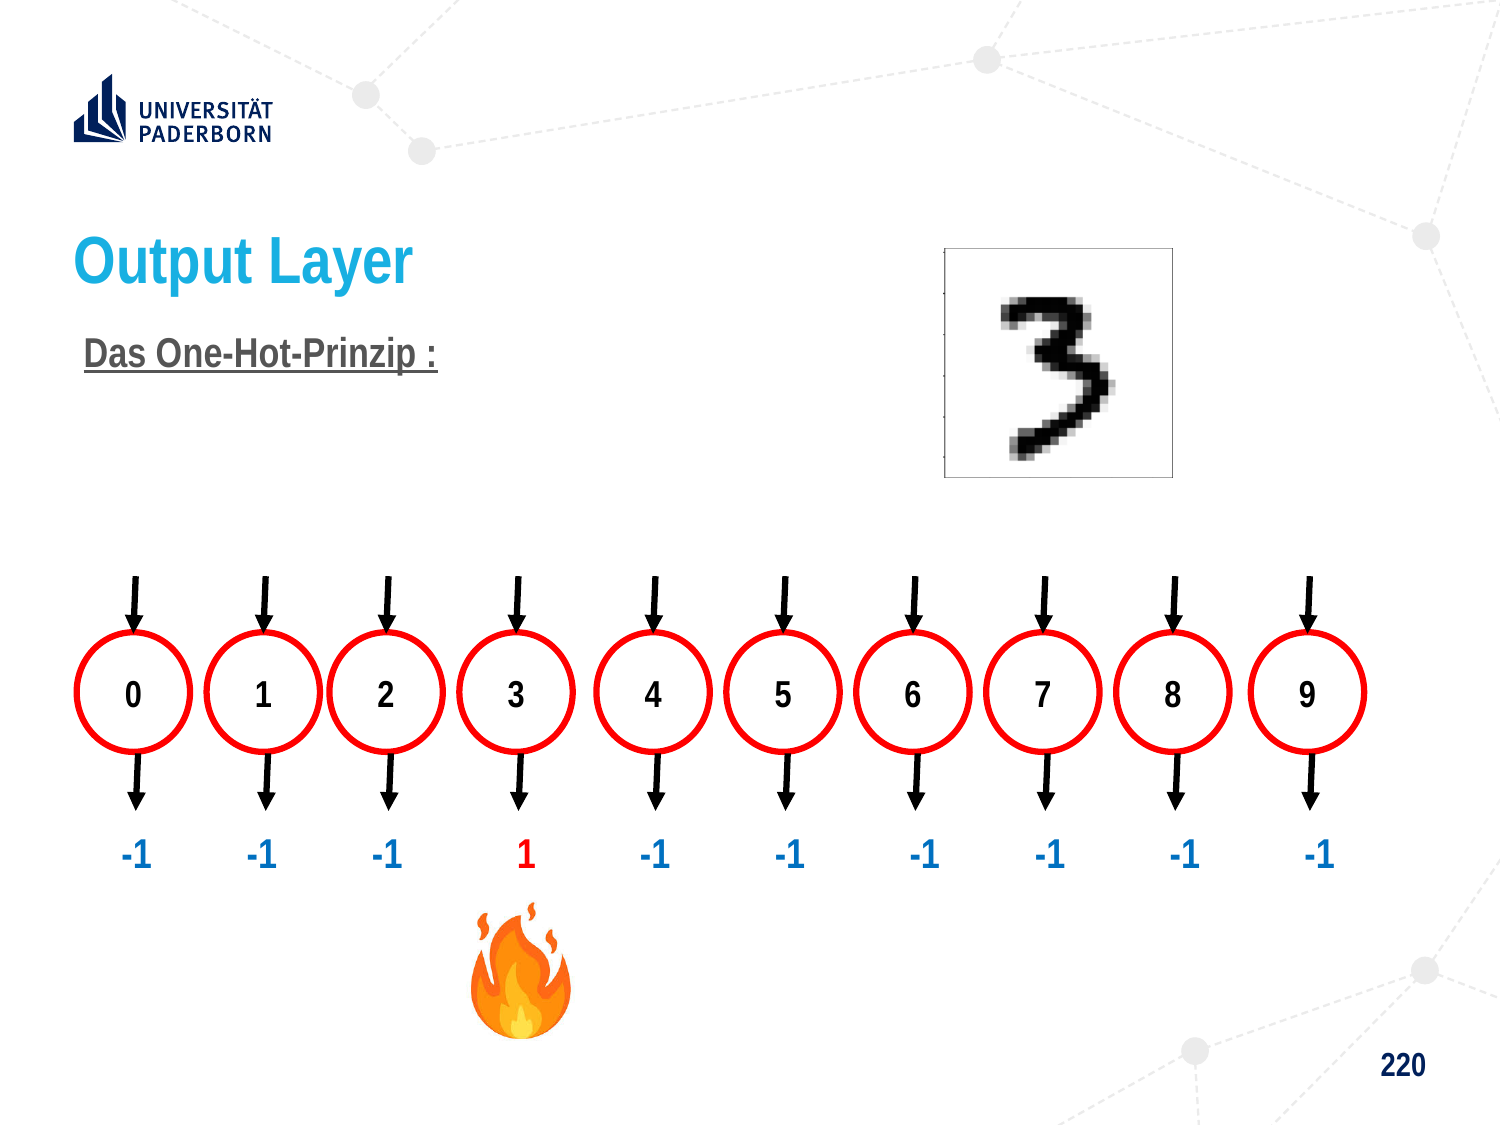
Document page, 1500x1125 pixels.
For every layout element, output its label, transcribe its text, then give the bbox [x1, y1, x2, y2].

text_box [1042, 576, 1046, 634]
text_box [782, 576, 786, 634]
picture [943, 248, 1173, 478]
list Das One-Hot-Prinzip : -1 -1 -1 1 -1 -1 -1 -1 -1 -1 [73, 326, 1427, 1018]
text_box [1309, 753, 1313, 811]
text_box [912, 576, 916, 634]
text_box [515, 576, 519, 634]
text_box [135, 753, 139, 811]
title Output Layer [73, 224, 1427, 326]
picture [444, 894, 597, 1047]
slide_number 220 [1308, 1042, 1427, 1091]
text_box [1172, 576, 1176, 634]
